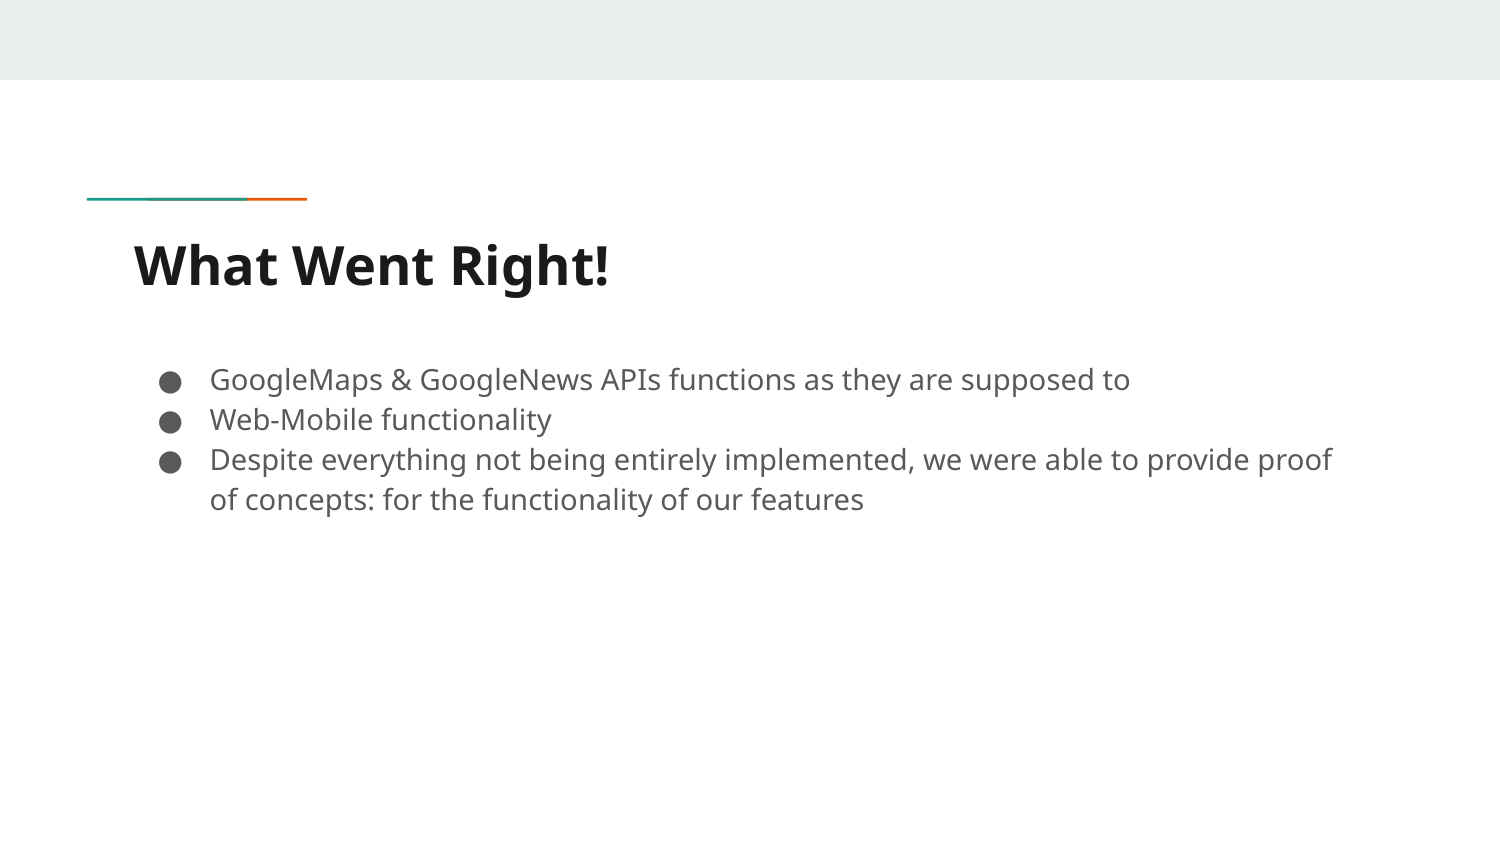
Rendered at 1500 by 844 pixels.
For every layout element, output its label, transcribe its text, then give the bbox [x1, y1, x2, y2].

list GoogleMaps & GoogleNews APIs functions as they are supposed to Web-Mobile functionality Despite everything not being entirely implemented, we were able to provide proof of concepts: for the functionality of our features [119, 341, 1381, 712]
title What Went Right! [119, 216, 1381, 305]
